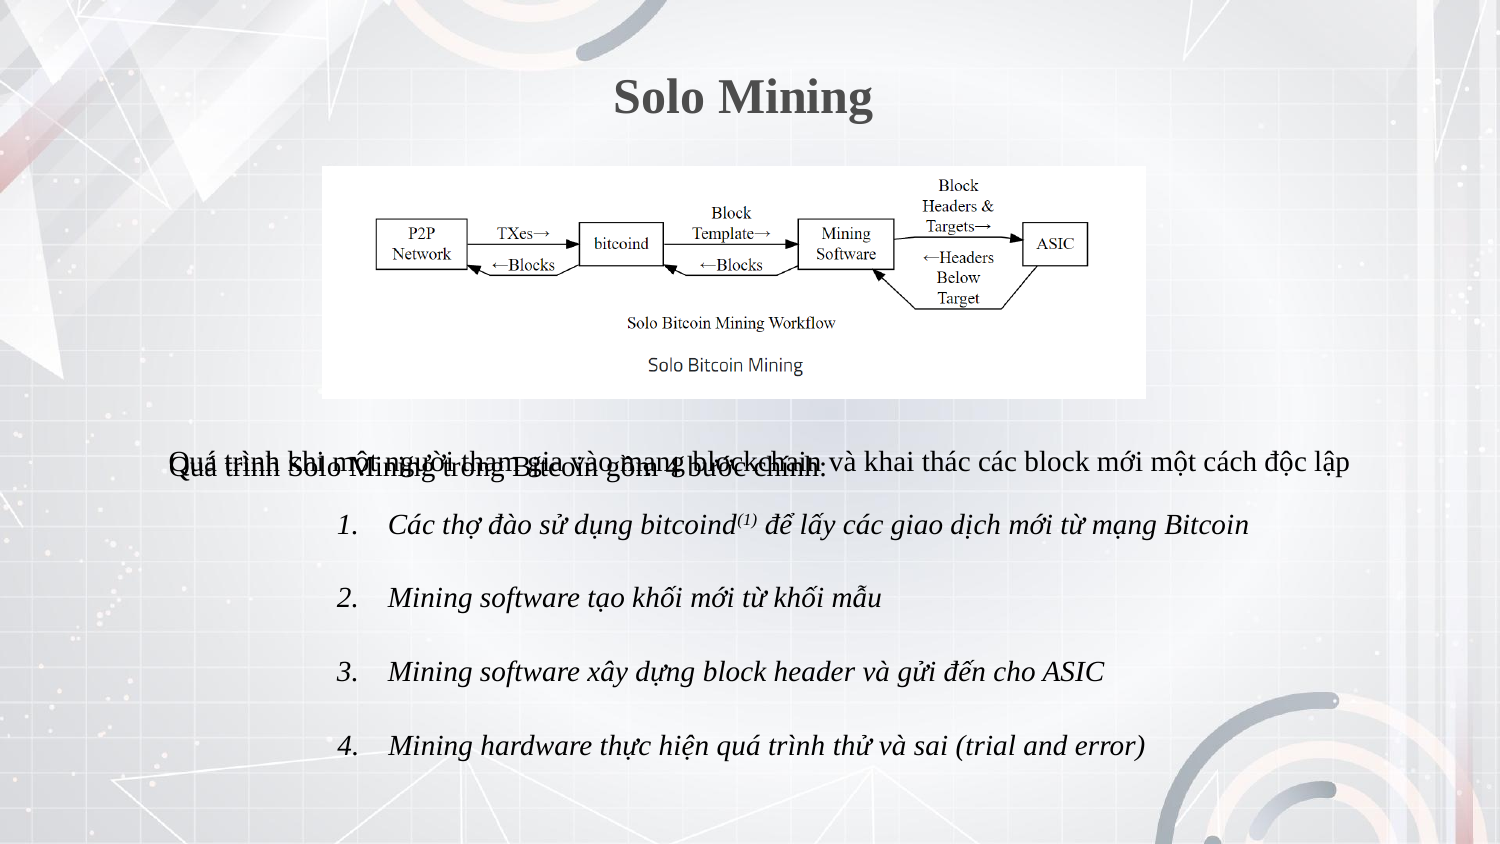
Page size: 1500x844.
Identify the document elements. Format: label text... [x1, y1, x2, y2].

text_box Quá trình khi một người tham gia vào mạng blockchain và khai thác các block mới một cách độc lập [1130, 435, 1399, 480]
text_box Solo Mining [53, 55, 1435, 175]
text_box 3. Mining software xây dựng block header và gửi đến cho ASIC [322, 627, 1435, 695]
picture [0, 0, 1500, 844]
text_box 4. Mining hardware thực hiện quá trình thử và sai (trial and error) [322, 701, 1423, 769]
text_box Quá trình Solo Mining trong Bitcoin gồm 4 bước chính: [153, 422, 1130, 490]
text_box 1. Các thợ đào sử dụng bitcoind(1) để lấy các giao dịch mới từ mạng Bitcoin [322, 480, 1435, 548]
text_box 2. Mining software tạo khối mới từ khối mẫu [322, 553, 1435, 622]
